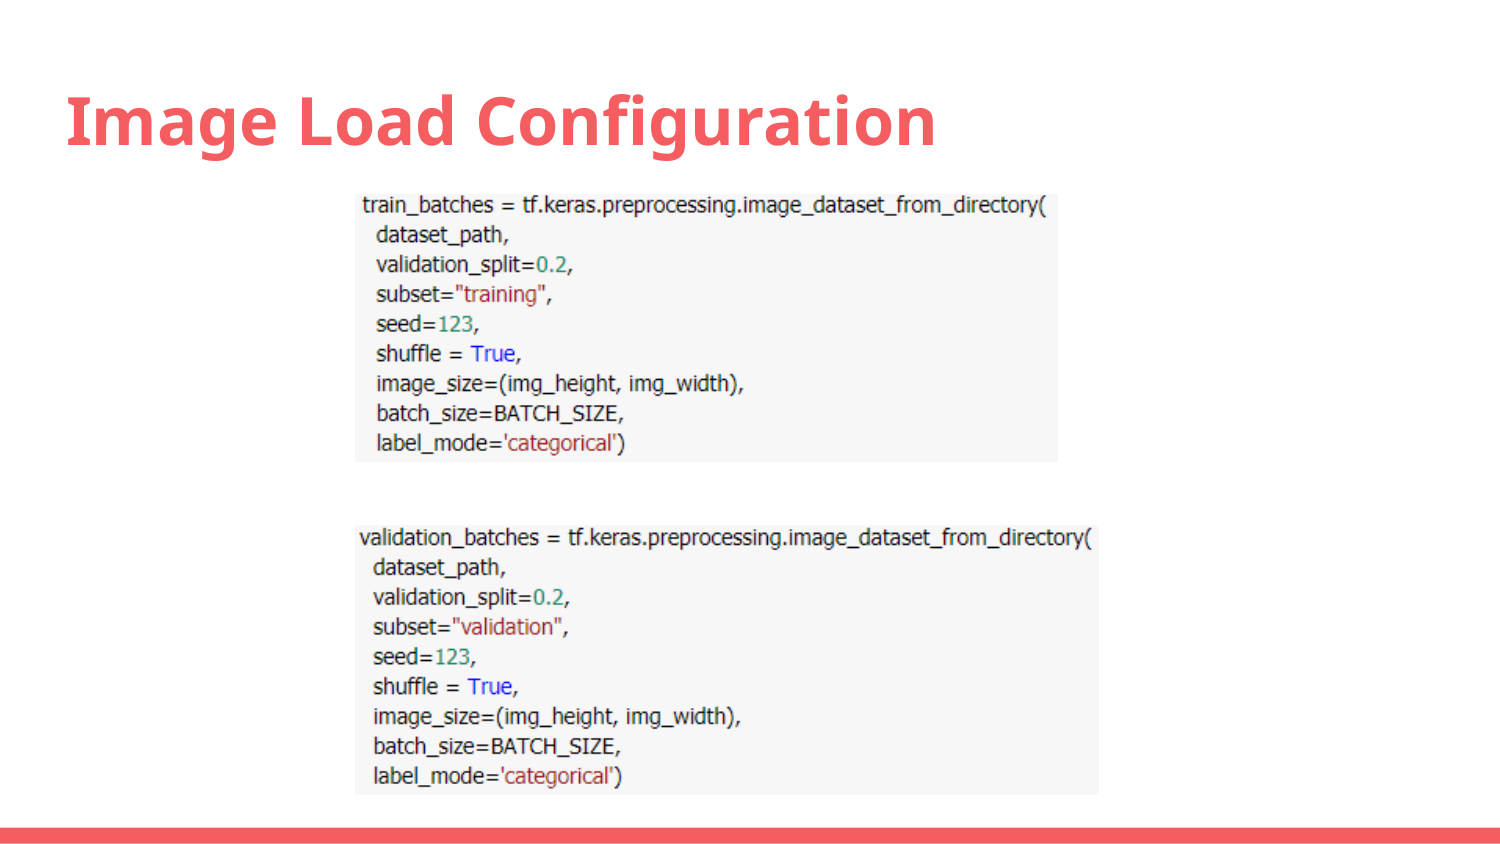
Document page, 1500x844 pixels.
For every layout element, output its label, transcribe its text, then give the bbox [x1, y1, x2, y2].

picture [355, 525, 1099, 795]
title Image Load Configuration [51, 64, 1449, 167]
picture [355, 194, 1058, 463]
